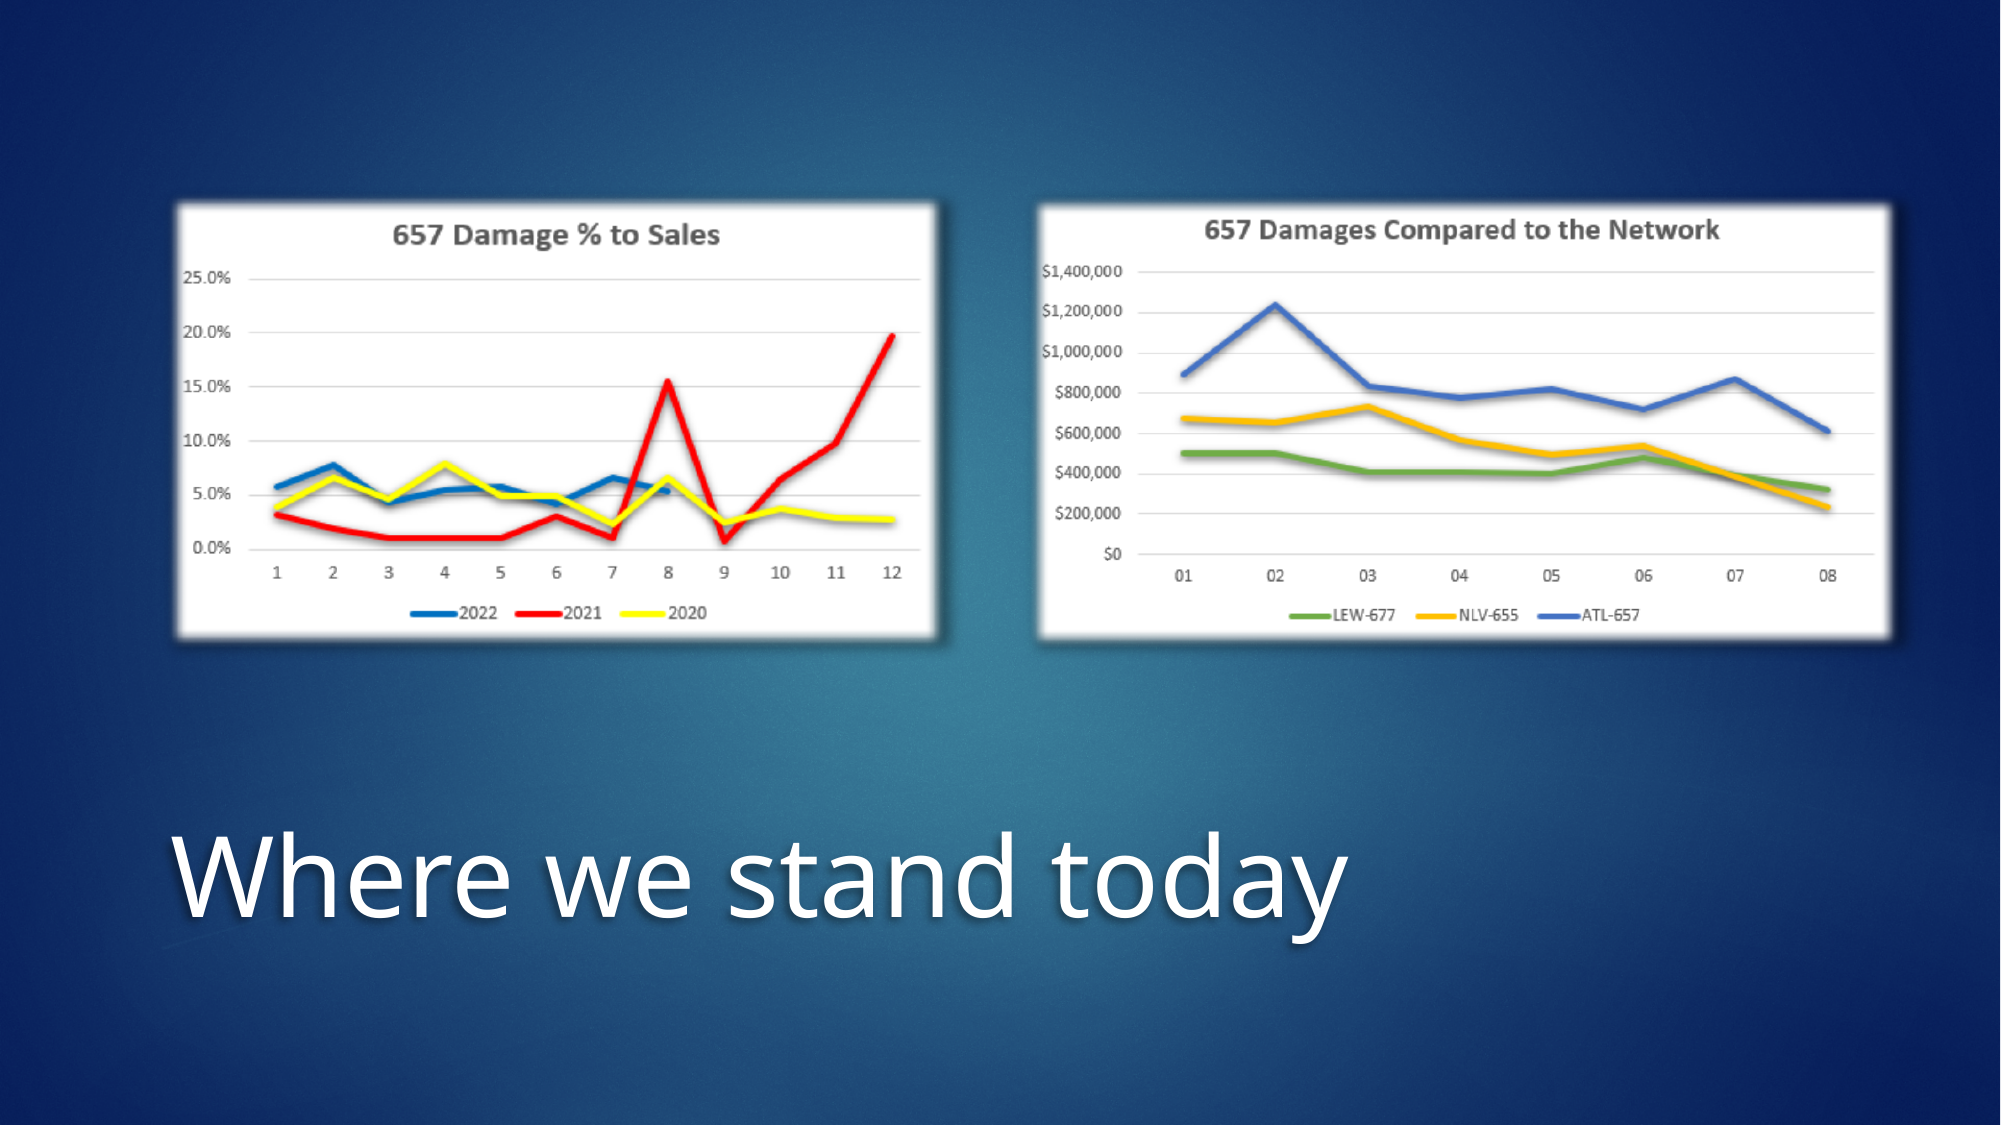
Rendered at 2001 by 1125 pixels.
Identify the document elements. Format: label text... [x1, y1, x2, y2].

picture [166, 193, 945, 649]
title Where we stand today [154, 758, 1821, 948]
picture [1029, 194, 1901, 648]
